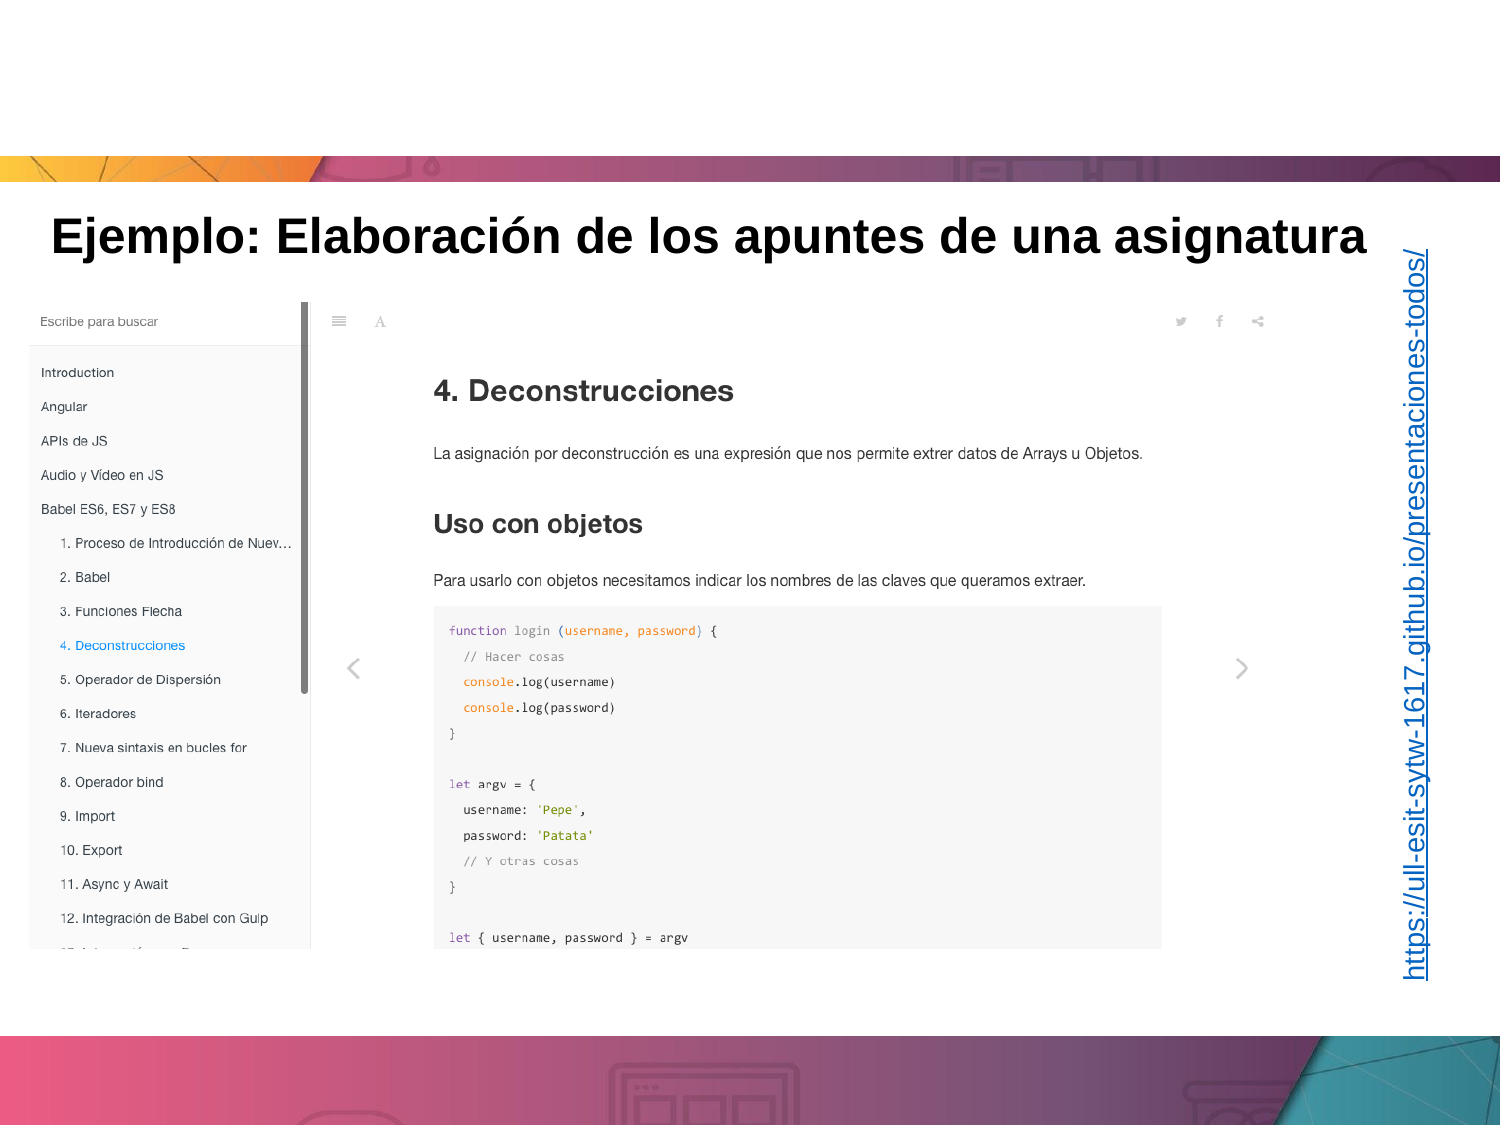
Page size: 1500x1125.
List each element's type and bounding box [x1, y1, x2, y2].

text_box [0, 0, 1500, 1125]
picture [29, 302, 1282, 949]
